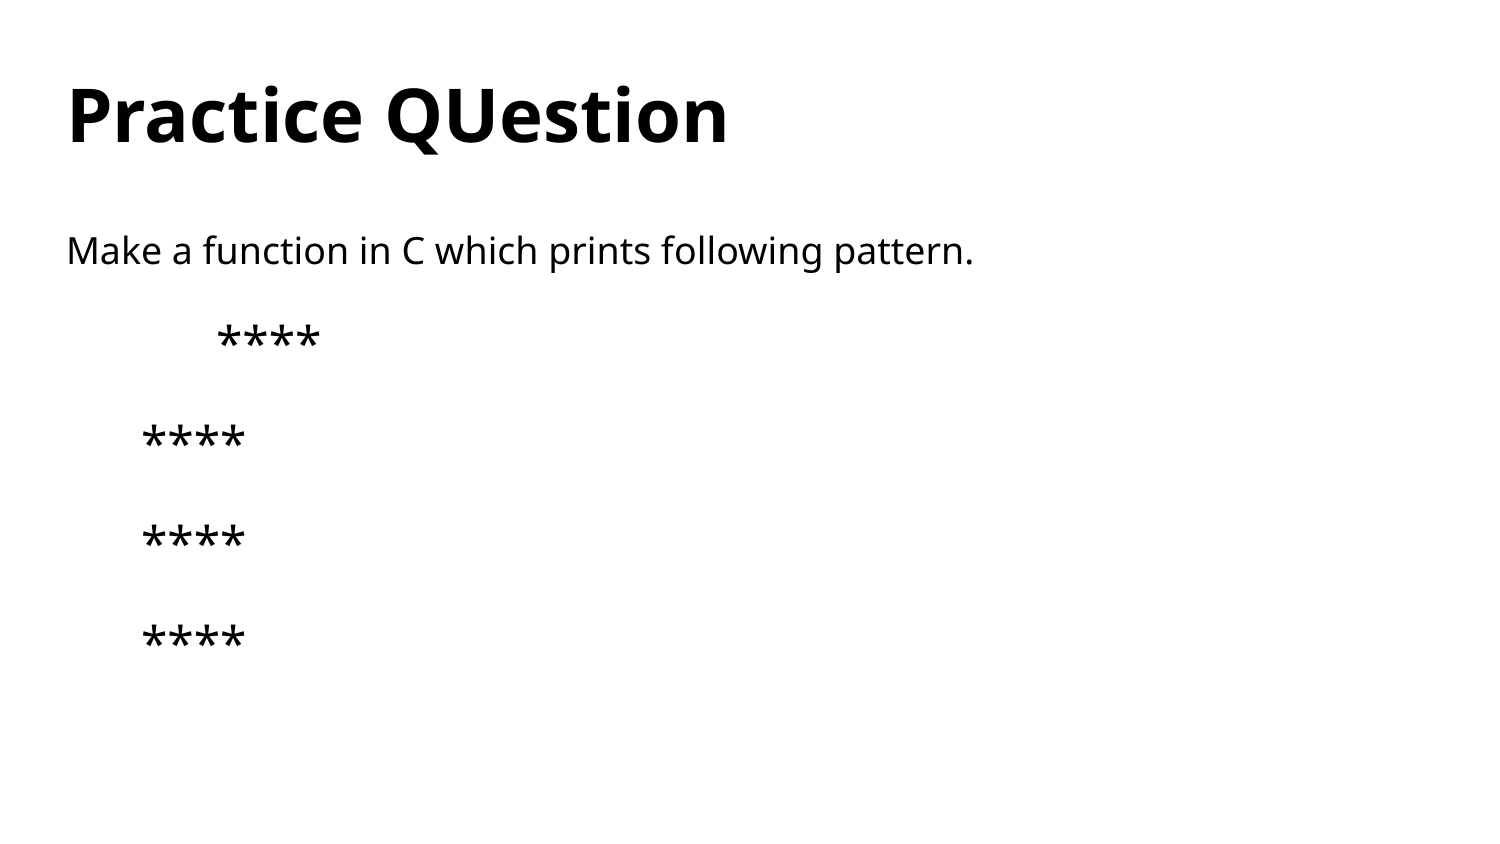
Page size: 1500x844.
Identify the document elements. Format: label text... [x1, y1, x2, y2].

title Practice QUestion [51, 48, 1449, 180]
list Make a function in C which prints following pattern. **** **** **** **** [51, 201, 1449, 750]
